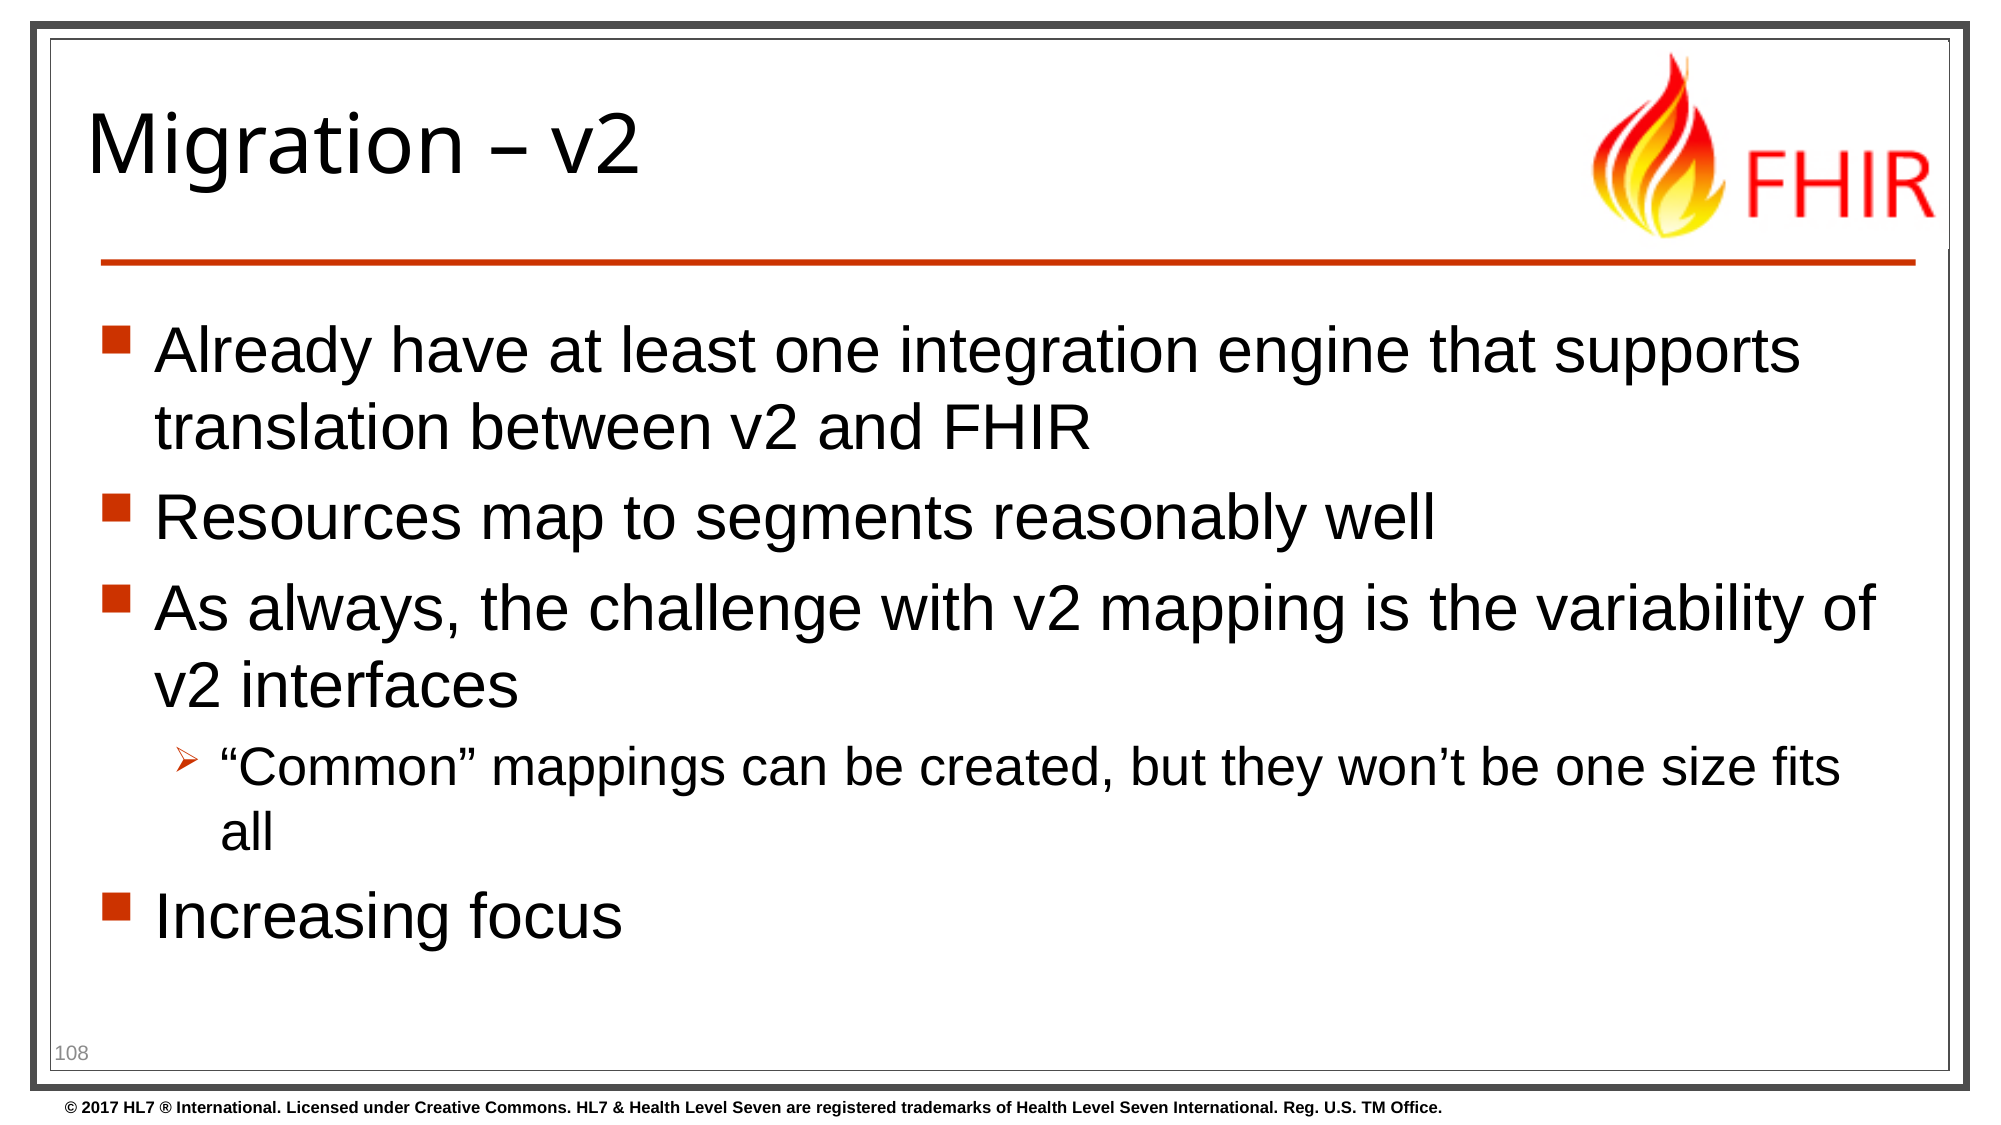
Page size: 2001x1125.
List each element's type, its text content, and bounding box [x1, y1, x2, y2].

picture [1578, 42, 1949, 249]
title Migration – v2 [70, 54, 1504, 244]
list Already have at least one integration engine that supports translation between v2 and FHIR Resources map to segments reasonably well As always, the challenge with v2 mapping is the variability of v2 interfaces “Common” mappings can be created, but they won’t be one size fits all Increasing focus [83, 299, 1917, 1035]
slide_number 108 [39, 1034, 197, 1071]
